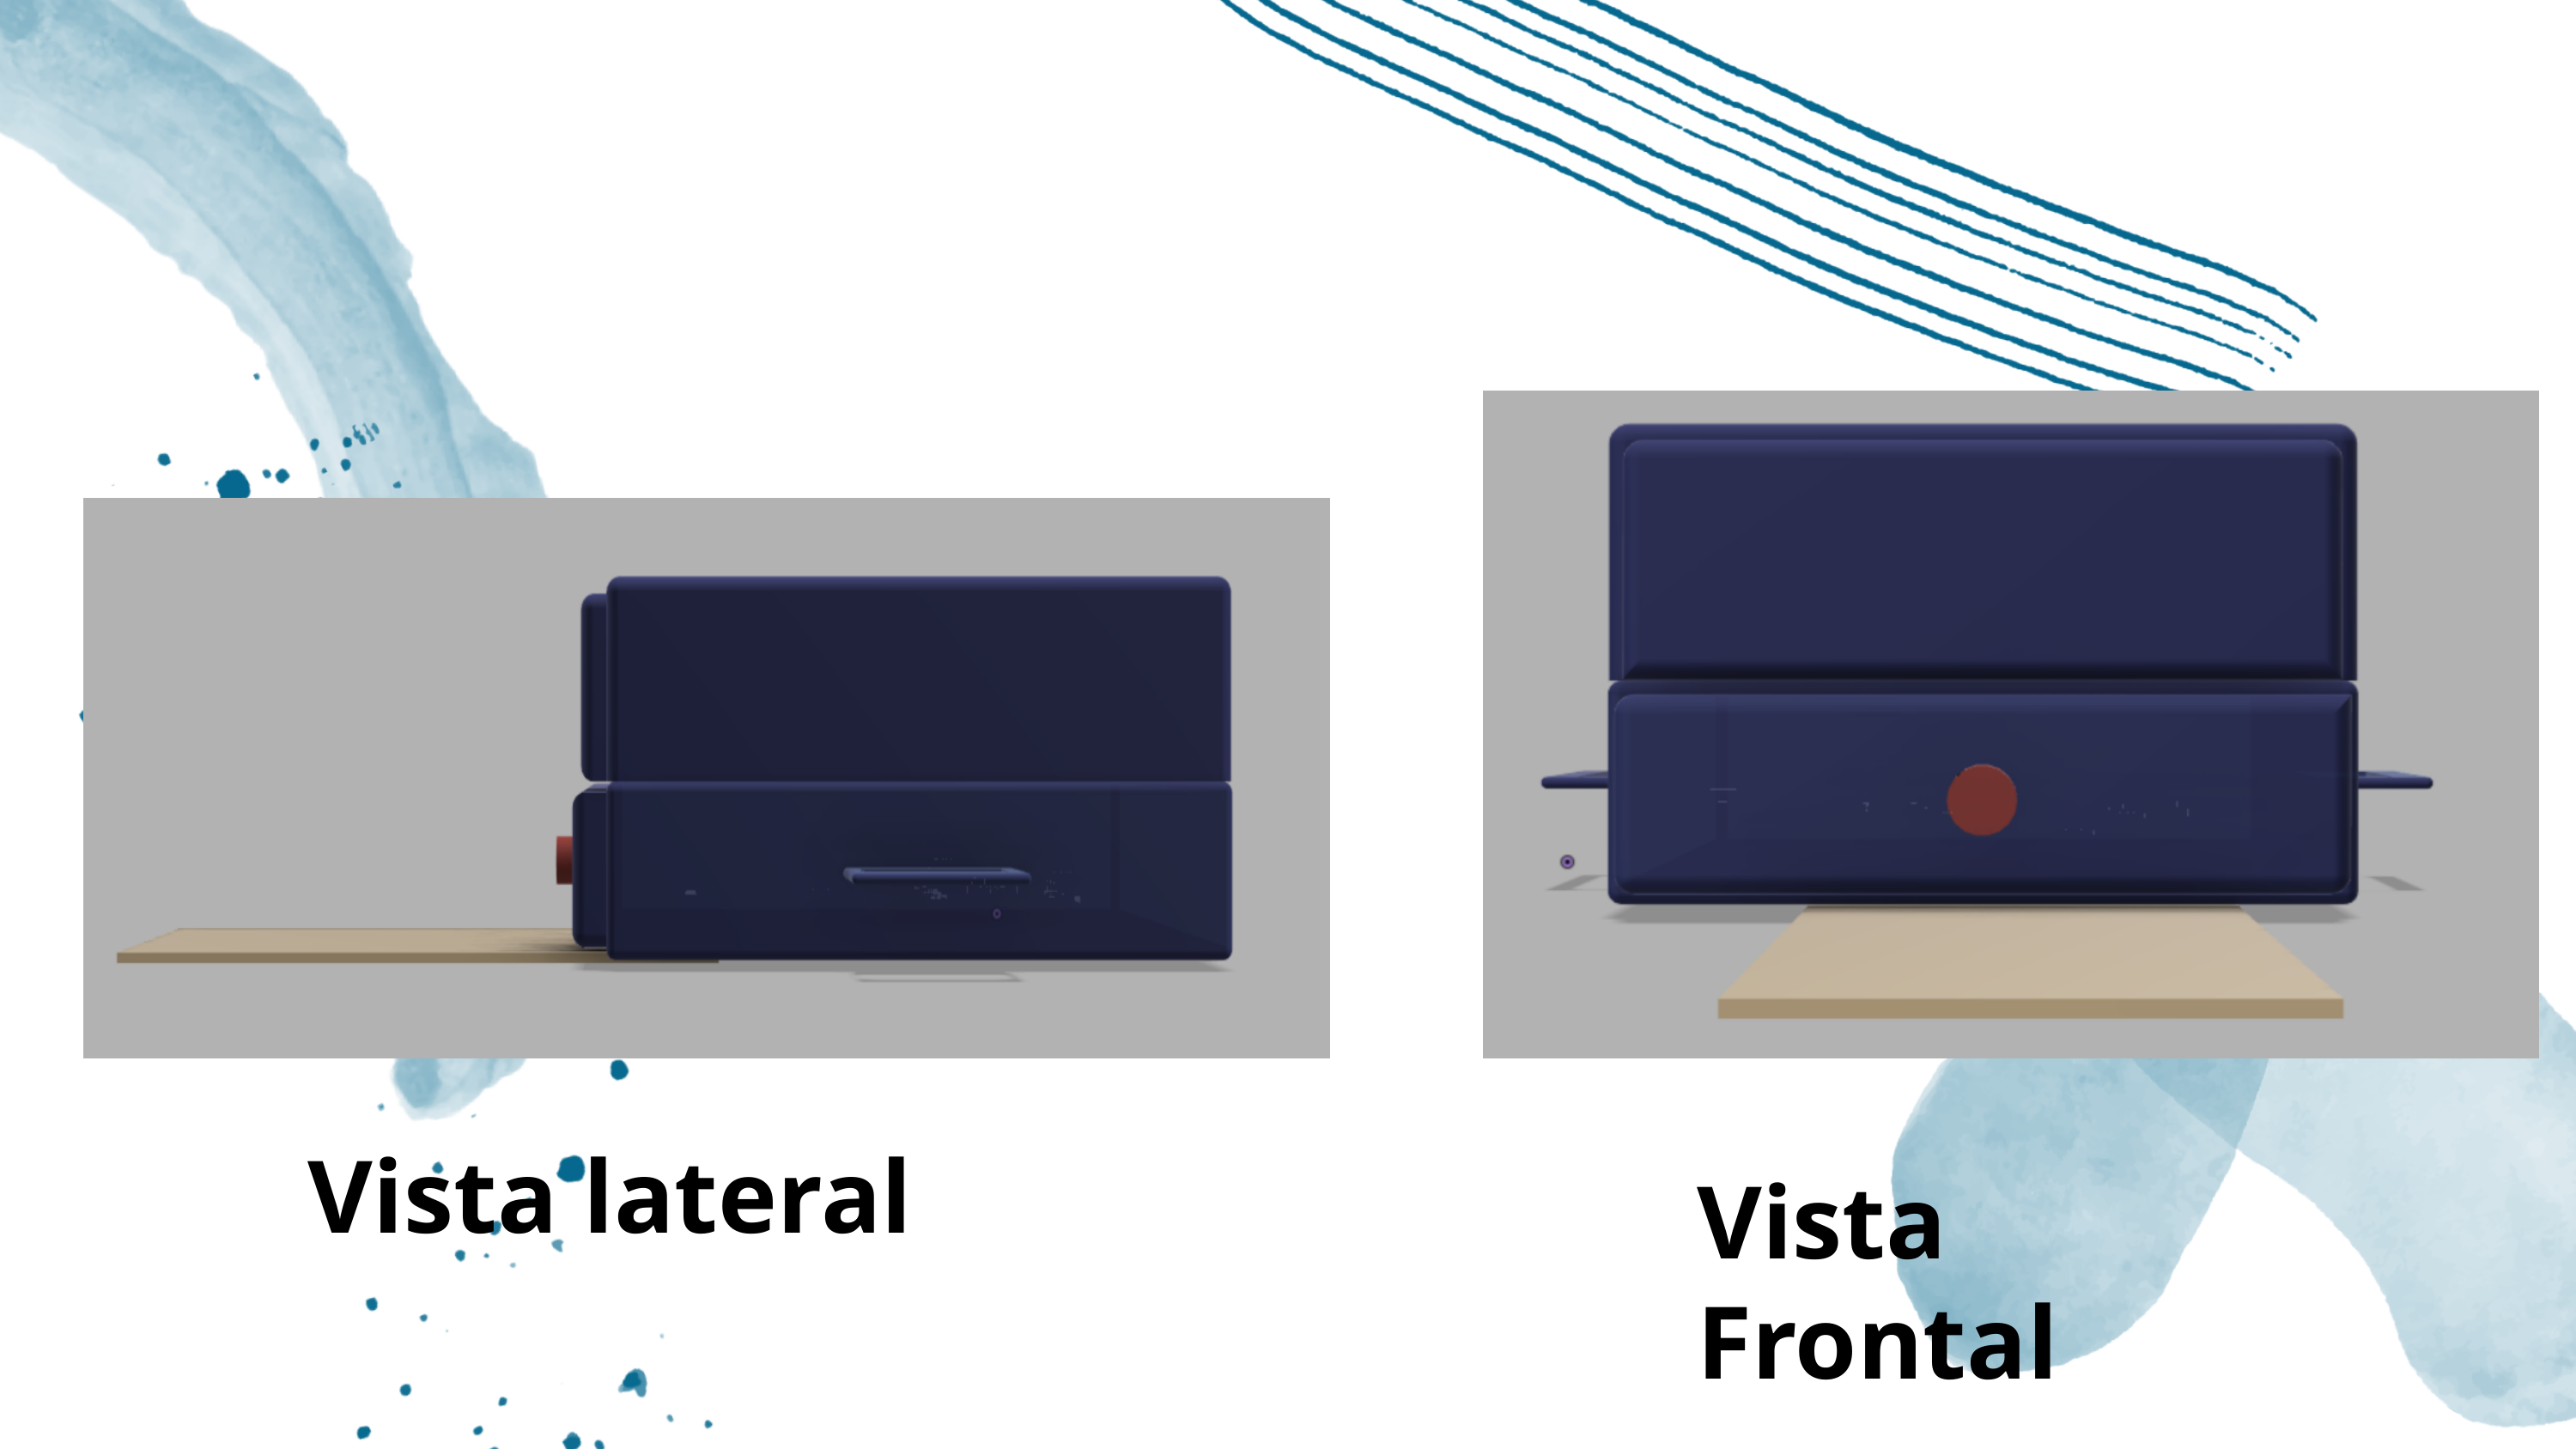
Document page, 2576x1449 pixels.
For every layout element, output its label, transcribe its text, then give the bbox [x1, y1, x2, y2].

picture [0, 0, 1330, 1449]
text_box Vista Frontal [1671, 1132, 2352, 1425]
text_box Vista lateral [283, 1106, 1132, 1279]
picture [1084, 0, 2576, 1449]
